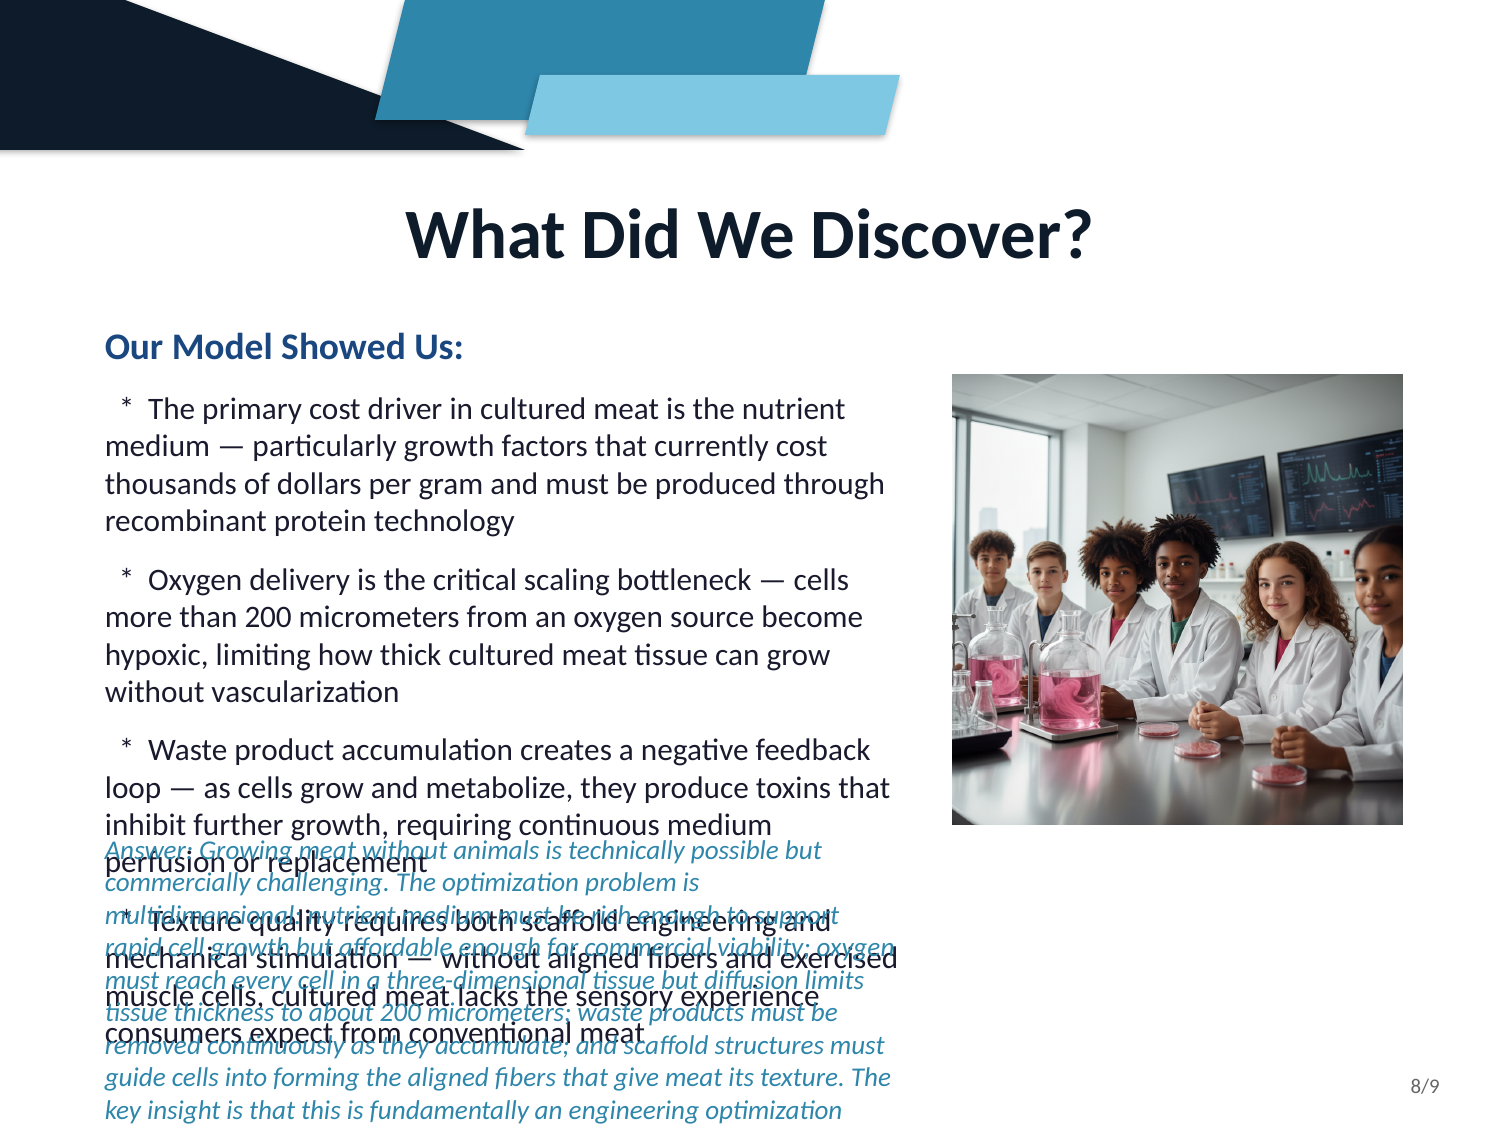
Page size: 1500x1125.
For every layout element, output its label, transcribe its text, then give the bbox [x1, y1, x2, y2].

text_box [524, 74, 901, 136]
text_box [374, 0, 826, 121]
text_box Our Model Showed Us: * The primary cost driver in cultured meat is the nutrient medium — particularly growth factors that currently cost thousands of dollars per gram and must be produced through recombinant protein technology * Oxygen delivery is the critical scaling bottleneck — cells more than 200 micrometers from an oxygen source become hypoxic, limiting how thick cultured meat tissue can grow without vascularization * Waste product accumulation creates a negative feedback loop — as cells grow and metabolize, they produce toxins that inhibit further growth, requiring continuous medium perfusion or replacement * Texture quality requires both scaffold engineering and mechanical stimulation — without aligned fibers and exercised muscle cells, cultured meat lacks the sensory experience consumers expect from conventional meat [89, 314, 915, 824]
text_box 8/9 [1395, 1065, 1455, 1105]
text_box What Did We Discover? [390, 179, 1110, 280]
text_box Answer: Growing meat without animals is technically possible but commercially challenging. The optimization problem is multidimensional: nutrient medium must be rich enough to support rapid cell growth but affordable enough for commercial viability; oxygen must reach every cell in a three-dimensional tissue but diffusion limits tissue thickness to about 200 micrometers; waste products must be removed continuously as they accumulate; and scaffold structures must guide cells into forming the aligned fibers that give meat its texture. The key insight is that this is fundamentally an engineering optimization problem — every parameter improvement in one dimension creates constraints in others. Computational modeling allows researchers to find the narrow operating window where all parameters are simultaneously viable, dramatically accelerating the path from lab prototype to commercial reality. [89, 824, 915, 1125]
picture [952, 374, 1403, 826]
text_box [0, 0, 526, 151]
